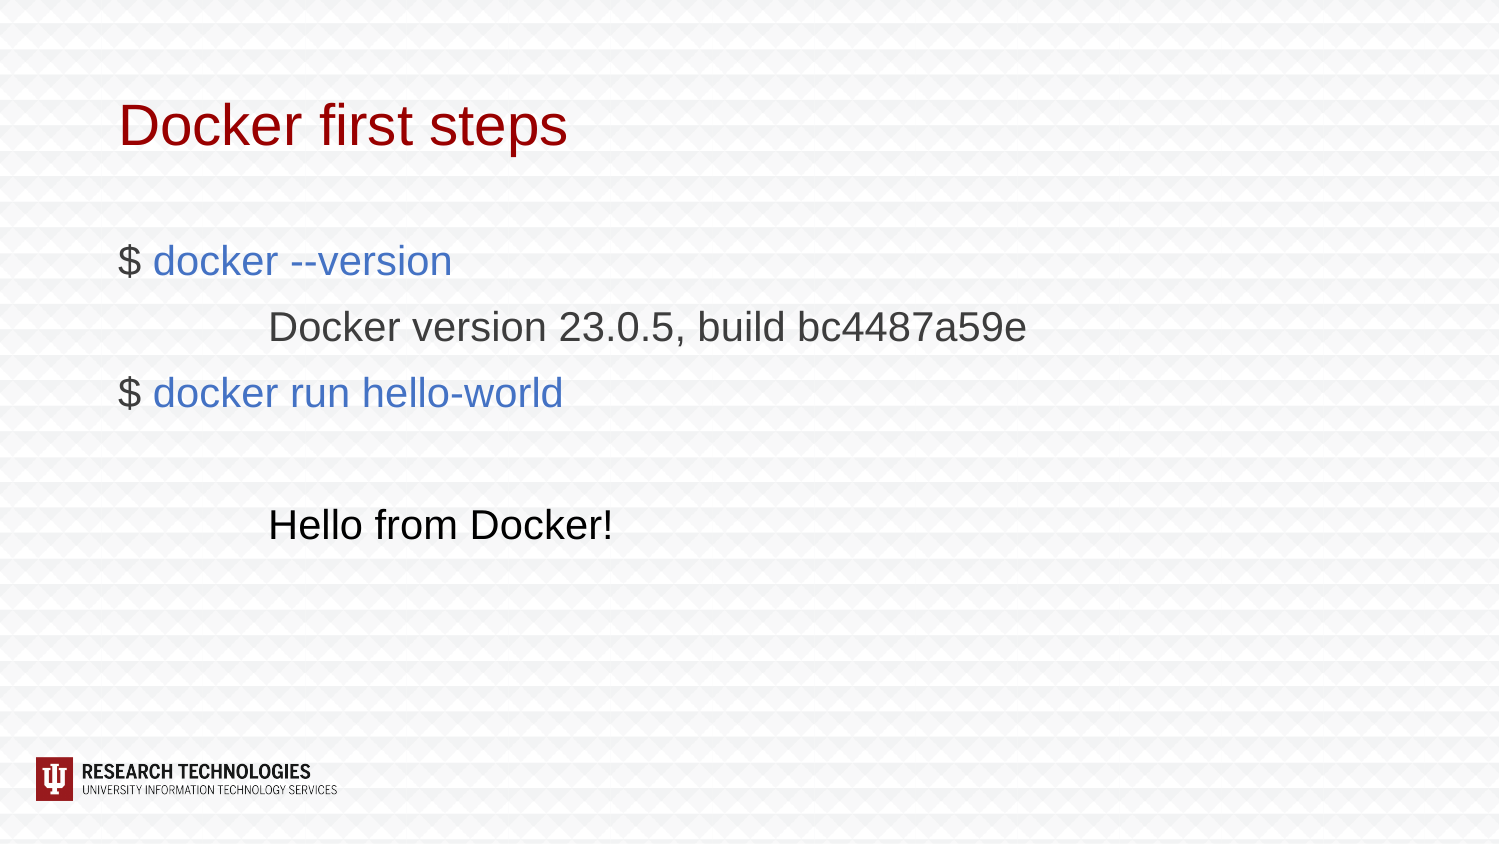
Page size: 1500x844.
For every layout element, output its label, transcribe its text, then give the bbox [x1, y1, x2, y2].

list $ docker --version Docker version 23.0.5, build bc4487a59e $ docker run hello-world Hello from Docker! [103, 232, 1397, 707]
picture [0, 0, 1499, 844]
title Docker first steps [103, 45, 1397, 208]
